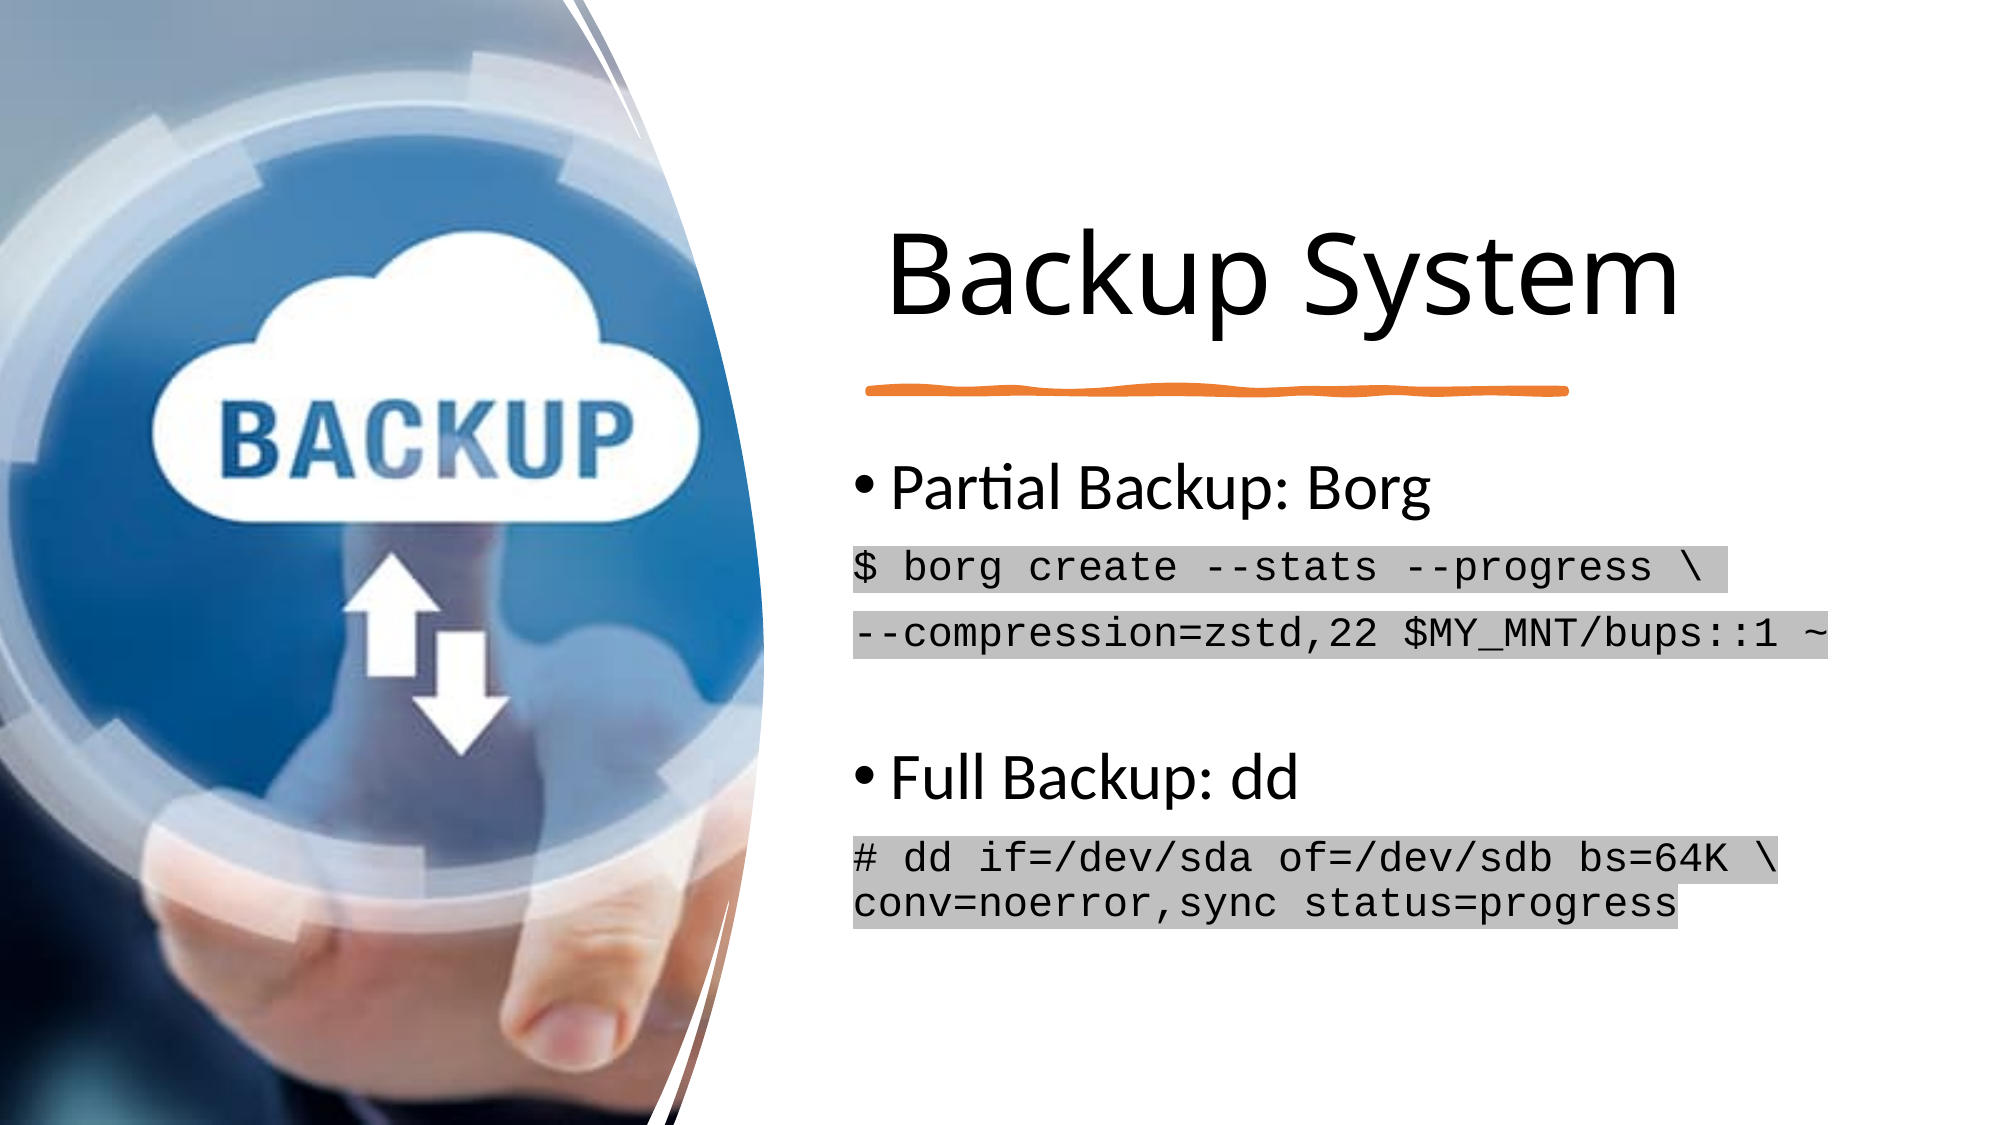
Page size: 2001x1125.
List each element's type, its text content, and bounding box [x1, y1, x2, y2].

text_box [867, 385, 1567, 396]
list Partial Backup: Borg $ borg create --stats --progress \ --compression=zstd,22 $MY_MNT/bups::1 ~ Full Backup: dd # dd if=/dev/sda of=/dev/sdb bs=64K \ conv=noerror,sync status=progress [837, 443, 1904, 1016]
picture [0, 0, 764, 1125]
title Backup System [869, 53, 1895, 347]
text_box [764, 0, 2000, 1125]
